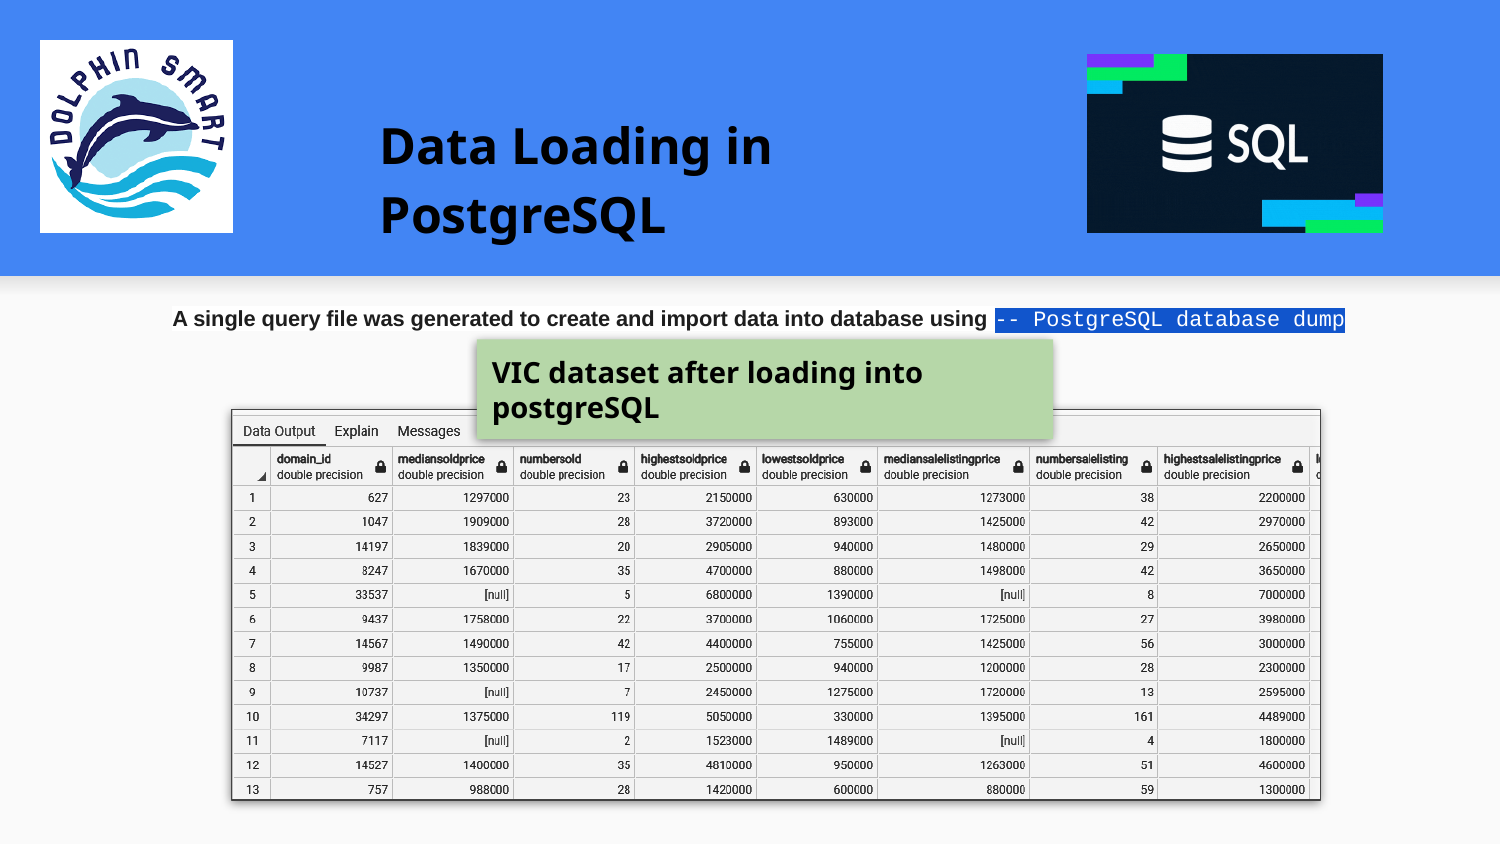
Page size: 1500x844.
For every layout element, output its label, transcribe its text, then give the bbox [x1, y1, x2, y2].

picture [232, 410, 1320, 800]
picture [1087, 53, 1383, 233]
text_box A single query file was generated to create and import data into database using -- PostgreSQL database dump [157, 280, 1399, 381]
picture [39, 39, 233, 233]
text_box Data Loading in PostgreSQL [364, 90, 1029, 259]
text_box VIC dataset after loading into postgreSQL [476, 339, 1054, 408]
